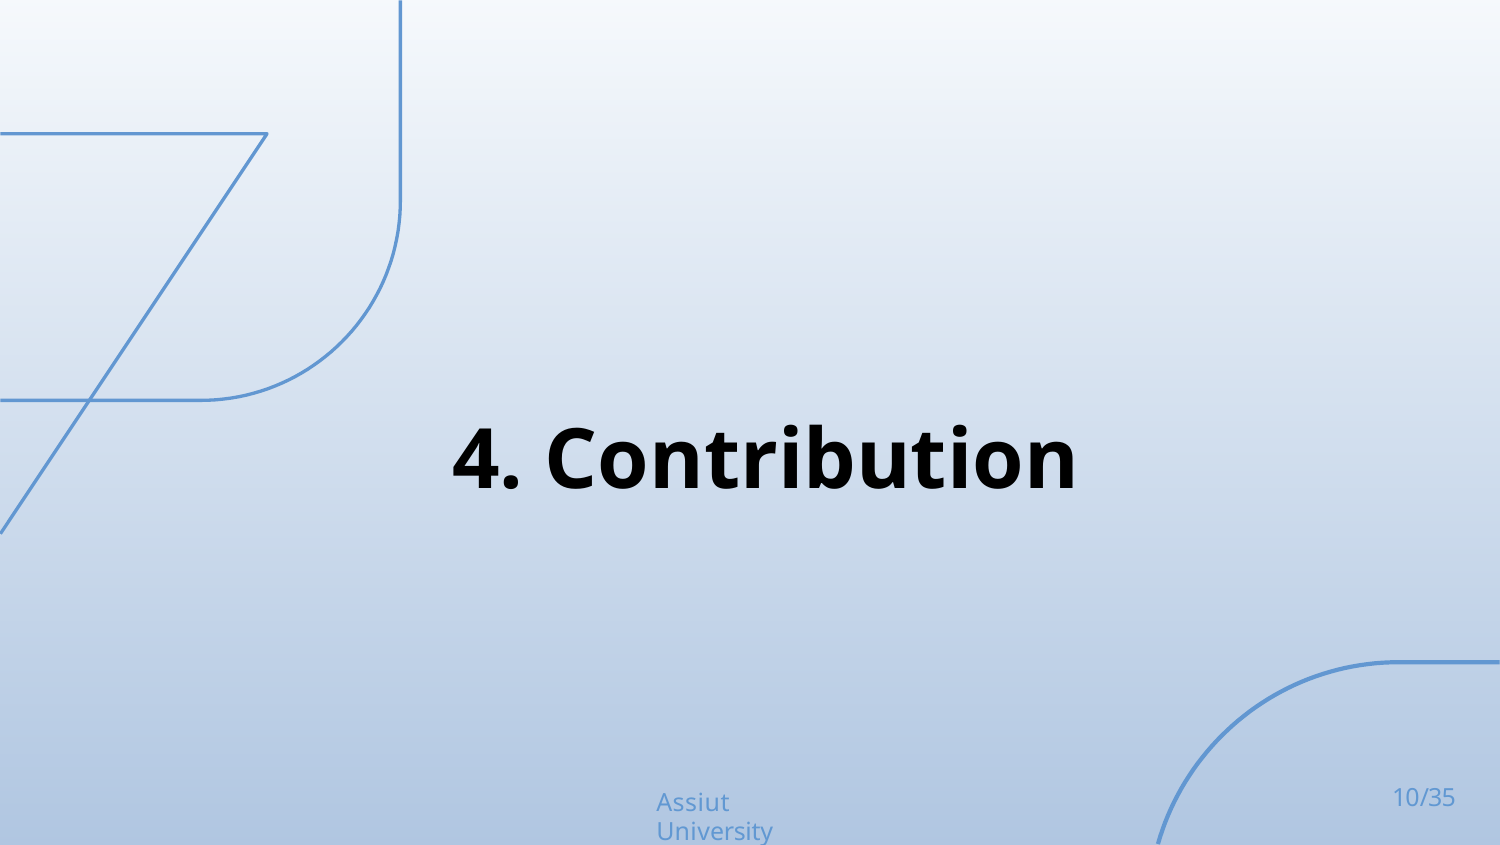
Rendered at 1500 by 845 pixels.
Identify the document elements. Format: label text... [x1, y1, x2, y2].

text_box 4. Contribution [437, 397, 1188, 513]
text_box 10/35 [1385, 786, 1475, 845]
text_box [1157, 662, 1500, 845]
text_box [0, 0, 401, 534]
text_box Assiut University [654, 786, 846, 845]
